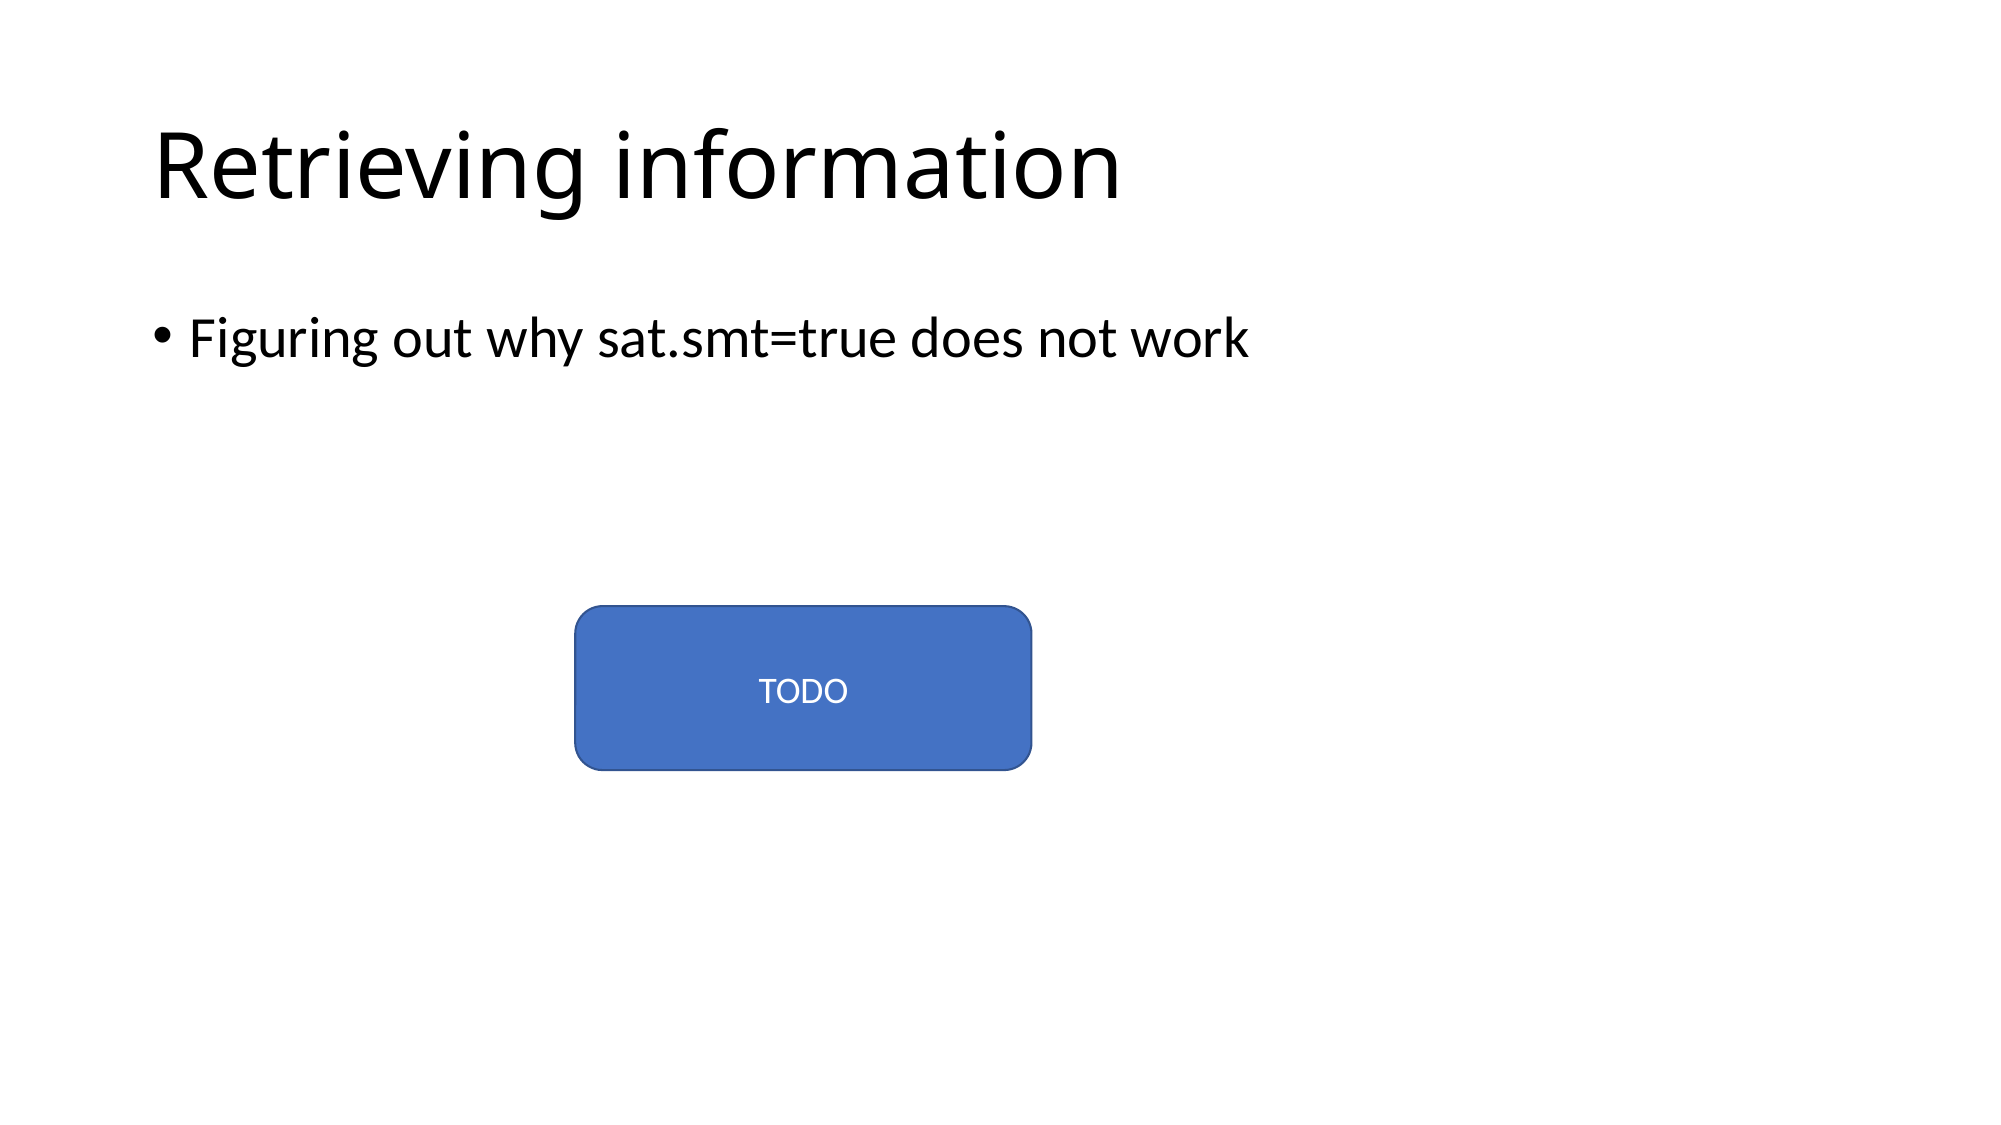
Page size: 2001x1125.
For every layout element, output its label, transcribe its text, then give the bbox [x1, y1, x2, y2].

title Retrieving information [137, 59, 1863, 278]
list Figuring out why sat.smt=true does not work [137, 299, 1863, 1014]
text_box TODO [574, 605, 1033, 772]
